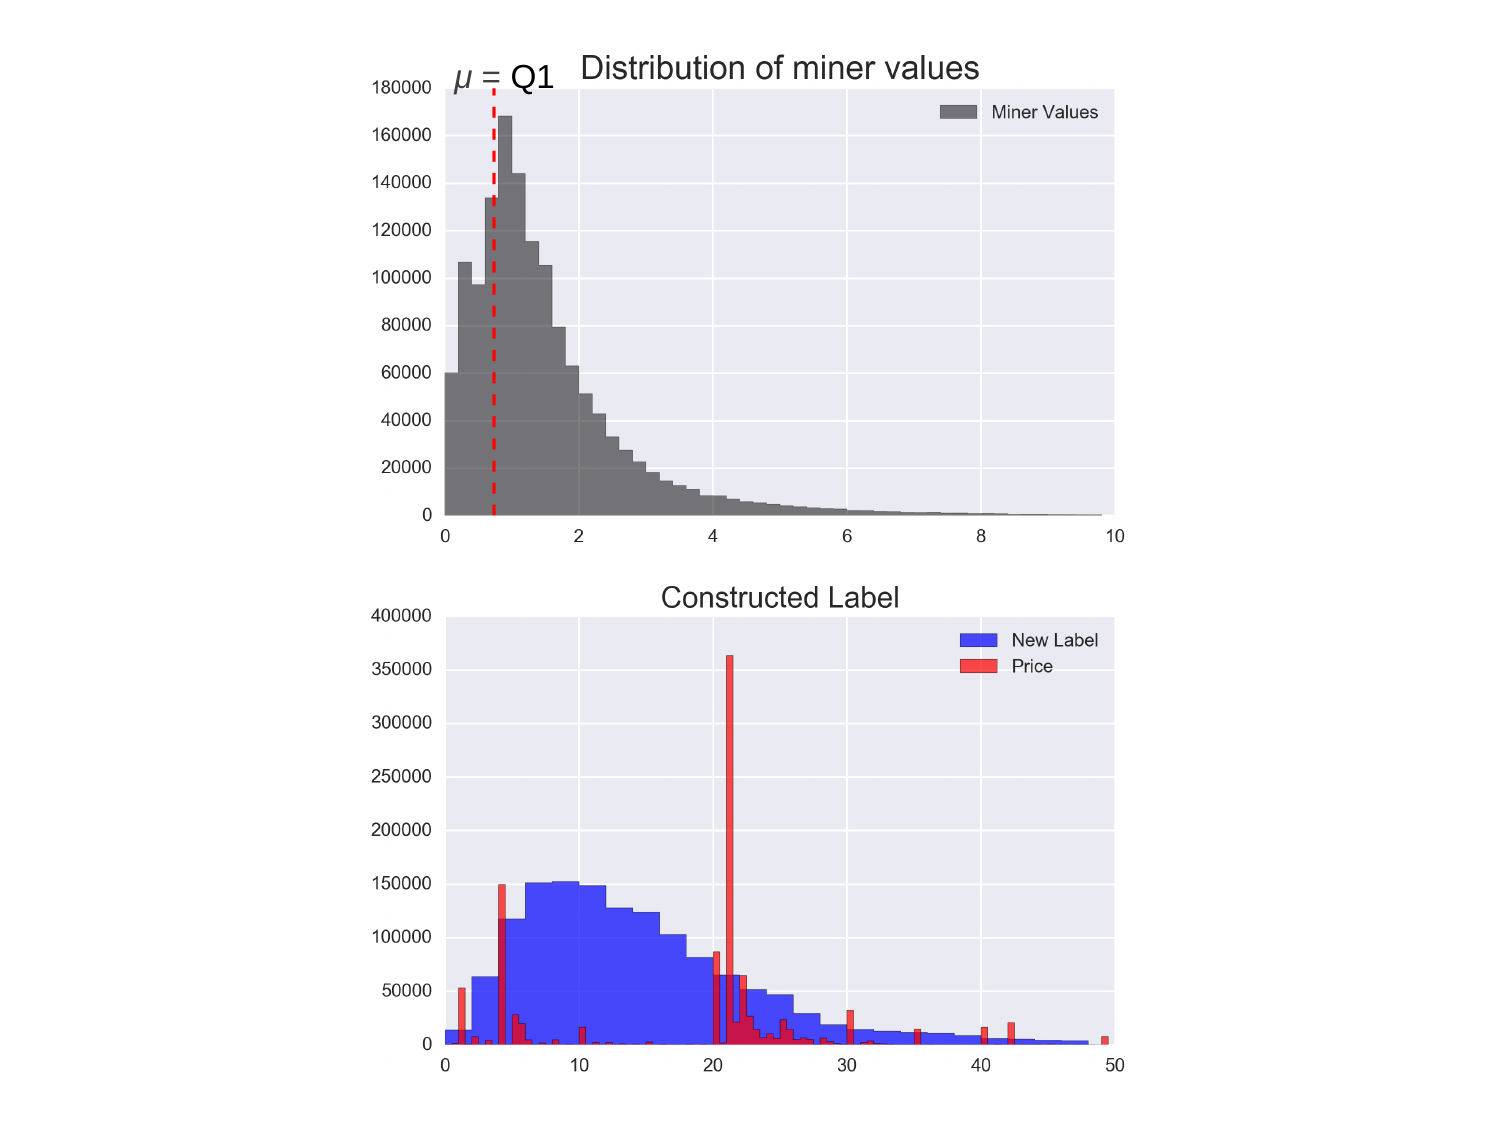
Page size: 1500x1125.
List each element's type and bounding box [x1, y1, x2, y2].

picture [349, 34, 1145, 1095]
